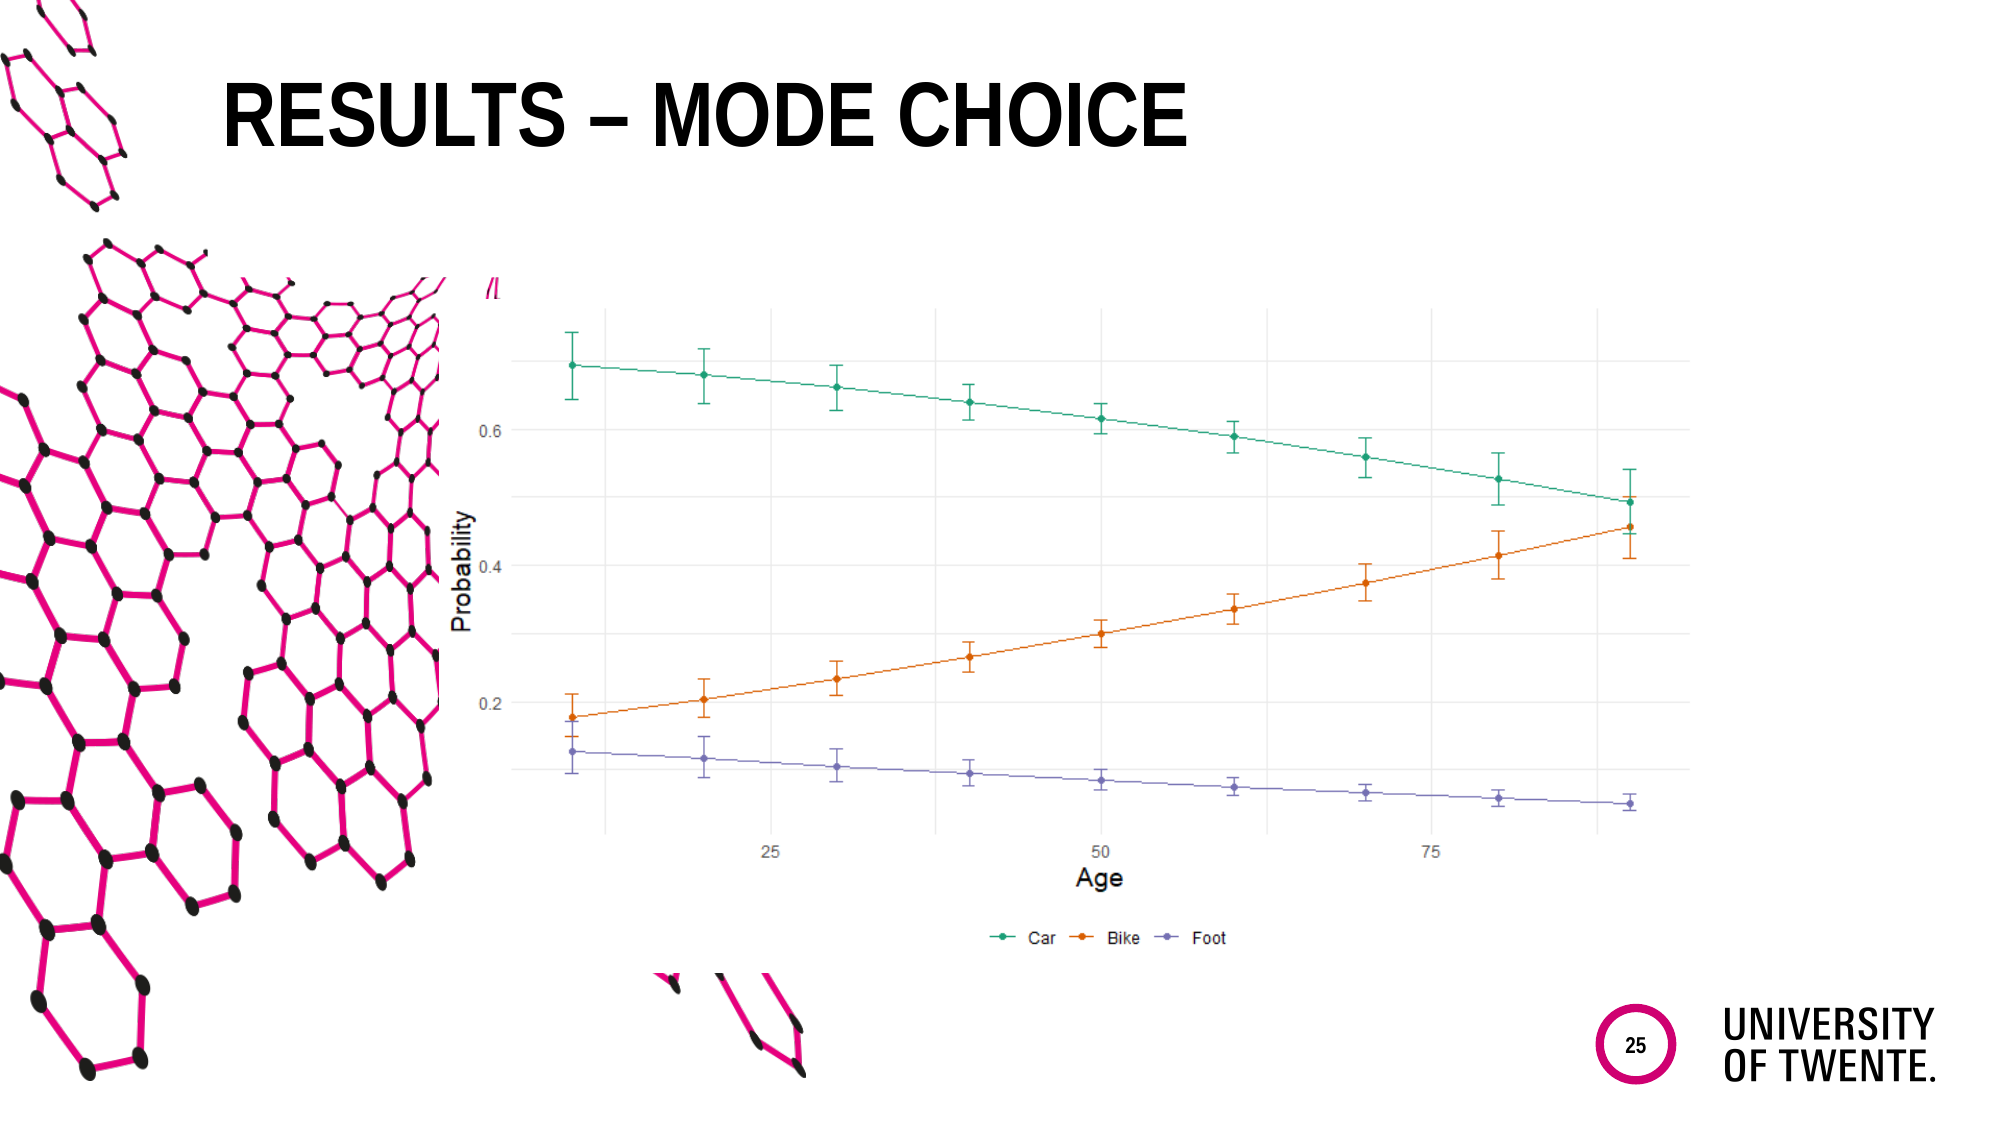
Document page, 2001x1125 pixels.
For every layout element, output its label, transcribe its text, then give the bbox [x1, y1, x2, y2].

picture [1693, 976, 1966, 1113]
title RESULTS – mode choice [207, 59, 1933, 278]
picture [0, 0, 806, 1081]
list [439, 299, 1701, 973]
slide_number 25 [1595, 1003, 1677, 1085]
